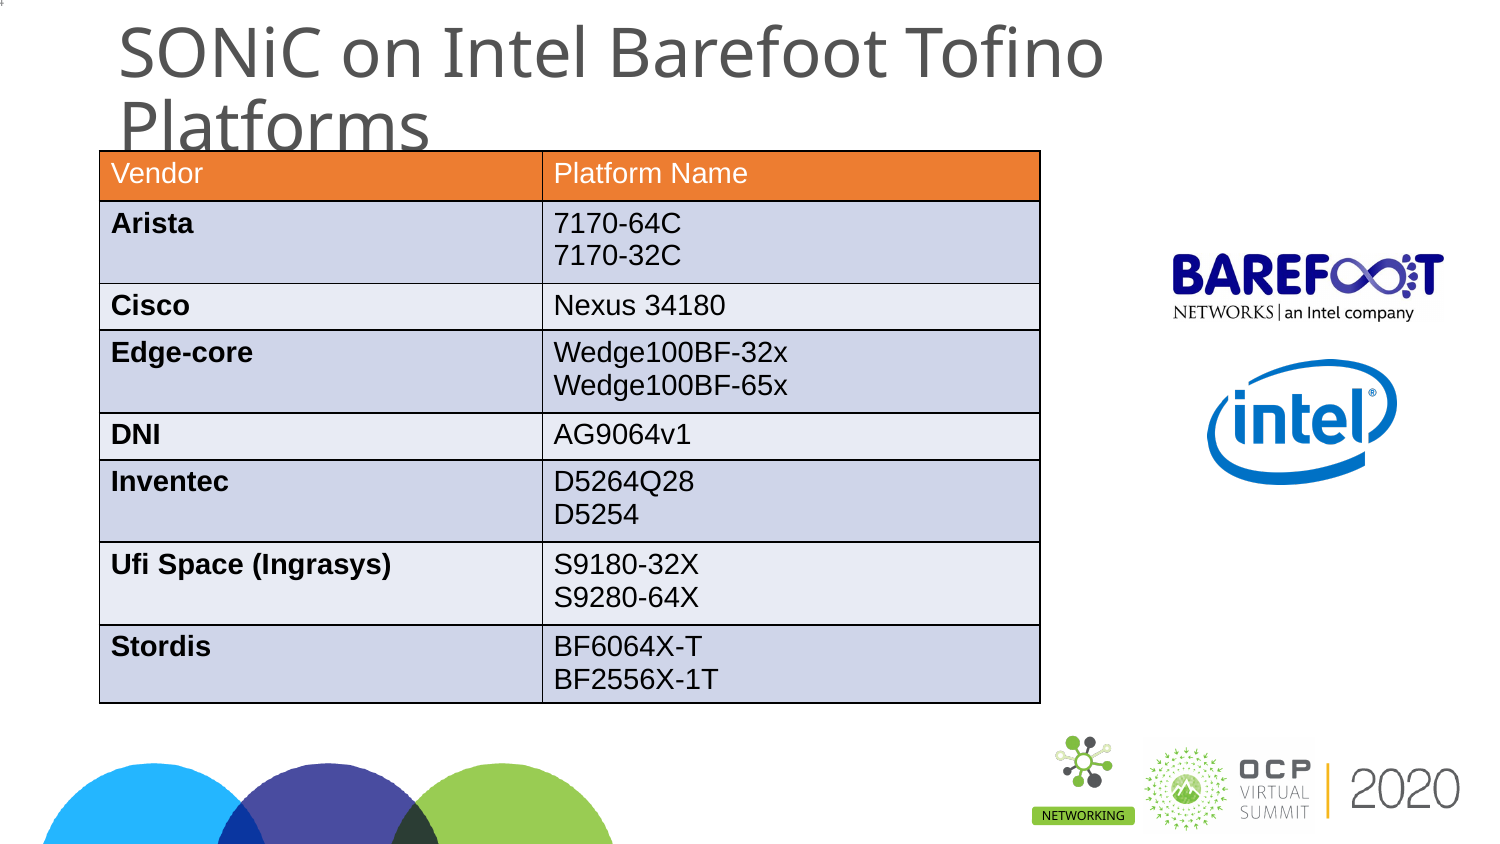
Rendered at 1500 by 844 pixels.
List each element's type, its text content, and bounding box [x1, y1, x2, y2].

table_cell Inventec [100, 461, 542, 541]
table_cell Nexus 34180 [543, 284, 1039, 329]
table_cell S9180-32X S9280-64X [543, 543, 1039, 624]
table_cell AG9064v1 [543, 414, 1039, 459]
title SONiC on Intel Barefoot Tofino Platforms [103, 44, 1397, 140]
table_cell Edge-core [100, 331, 542, 412]
list [1041, 158, 1397, 694]
table_header Platform Name [543, 152, 1039, 200]
table_cell DNI [100, 414, 542, 459]
table_cell Wedge100BF-32x Wedge100BF-65x [543, 331, 1039, 412]
table_cell 7170-64C 7170-32C [543, 202, 1039, 283]
table_cell Ufi Space (Ingrasys) [100, 543, 542, 624]
table_cell Arista [100, 202, 542, 283]
table_cell D5264Q28 D5254 [543, 461, 1039, 541]
table_cell BF6064X-T BF2556X-1T [543, 626, 1039, 702]
table_header Vendor [100, 152, 542, 200]
picture [0, 0, 1500, 844]
table_cell Stordis [100, 626, 542, 702]
table_cell Cisco [100, 284, 542, 329]
